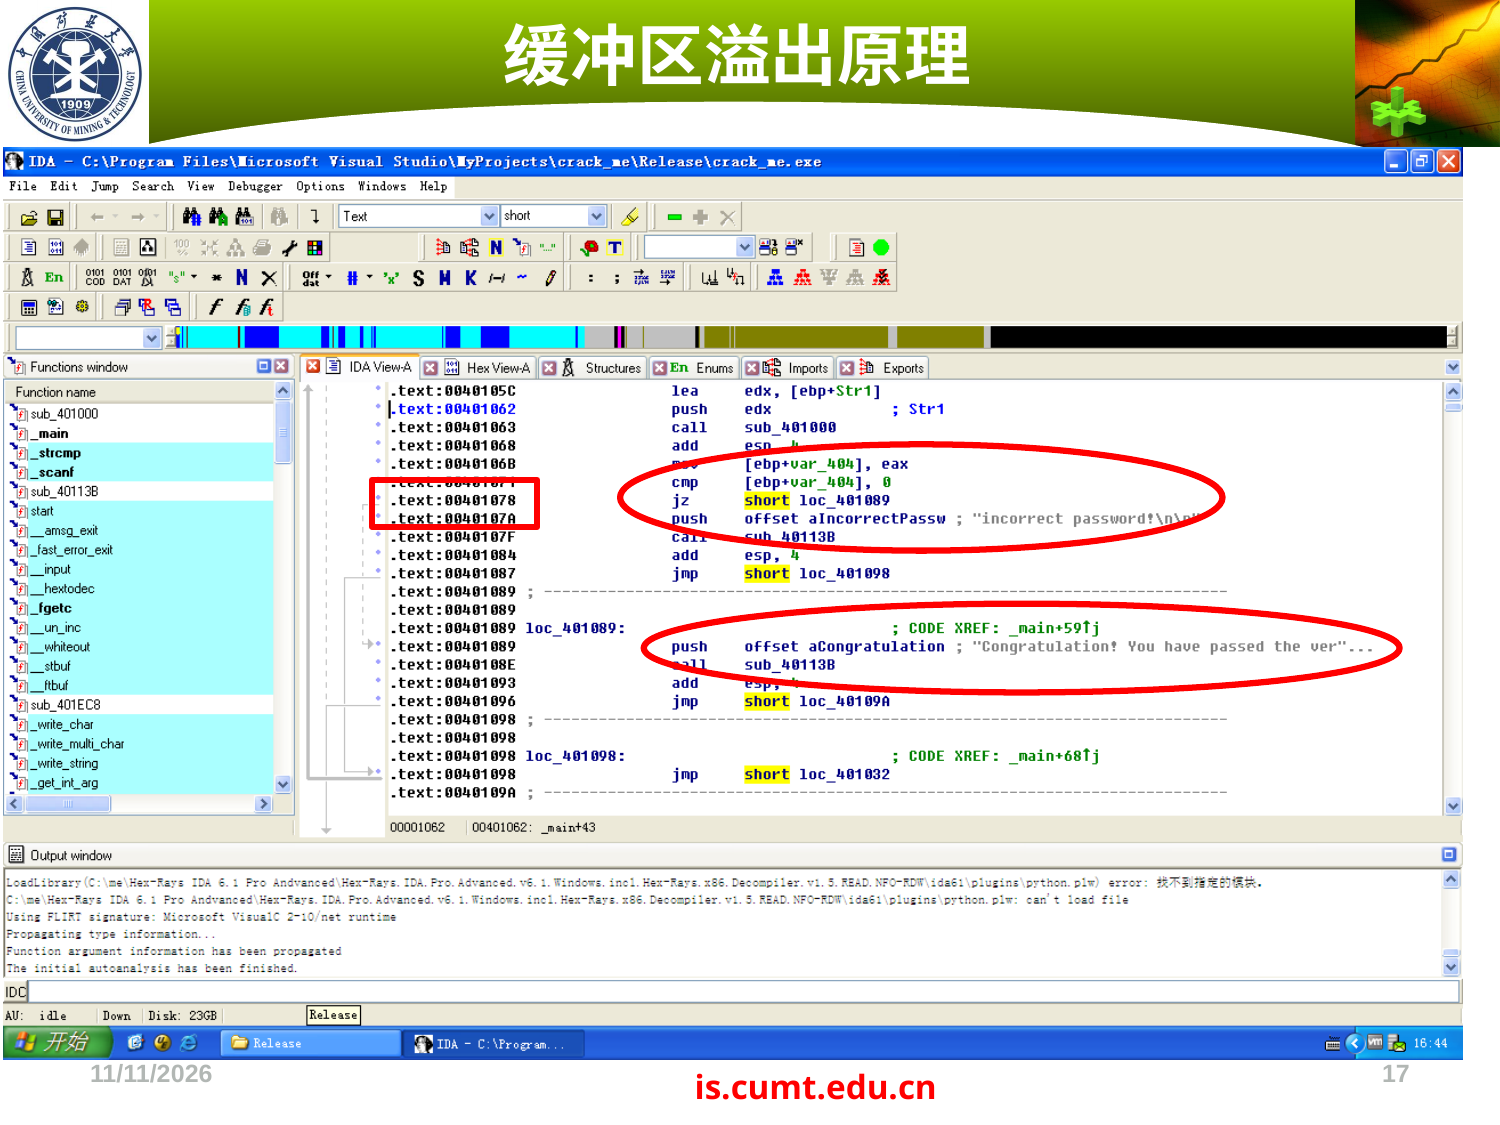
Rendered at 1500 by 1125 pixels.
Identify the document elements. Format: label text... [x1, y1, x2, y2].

title 缓冲区溢出原理 [50, 7, 1425, 100]
footer is.cumt.edu.cn [584, 1067, 1048, 1114]
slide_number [75, 1067, 425, 1103]
picture [0, 0, 1500, 1060]
slide_number 17 [1074, 1067, 1425, 1103]
